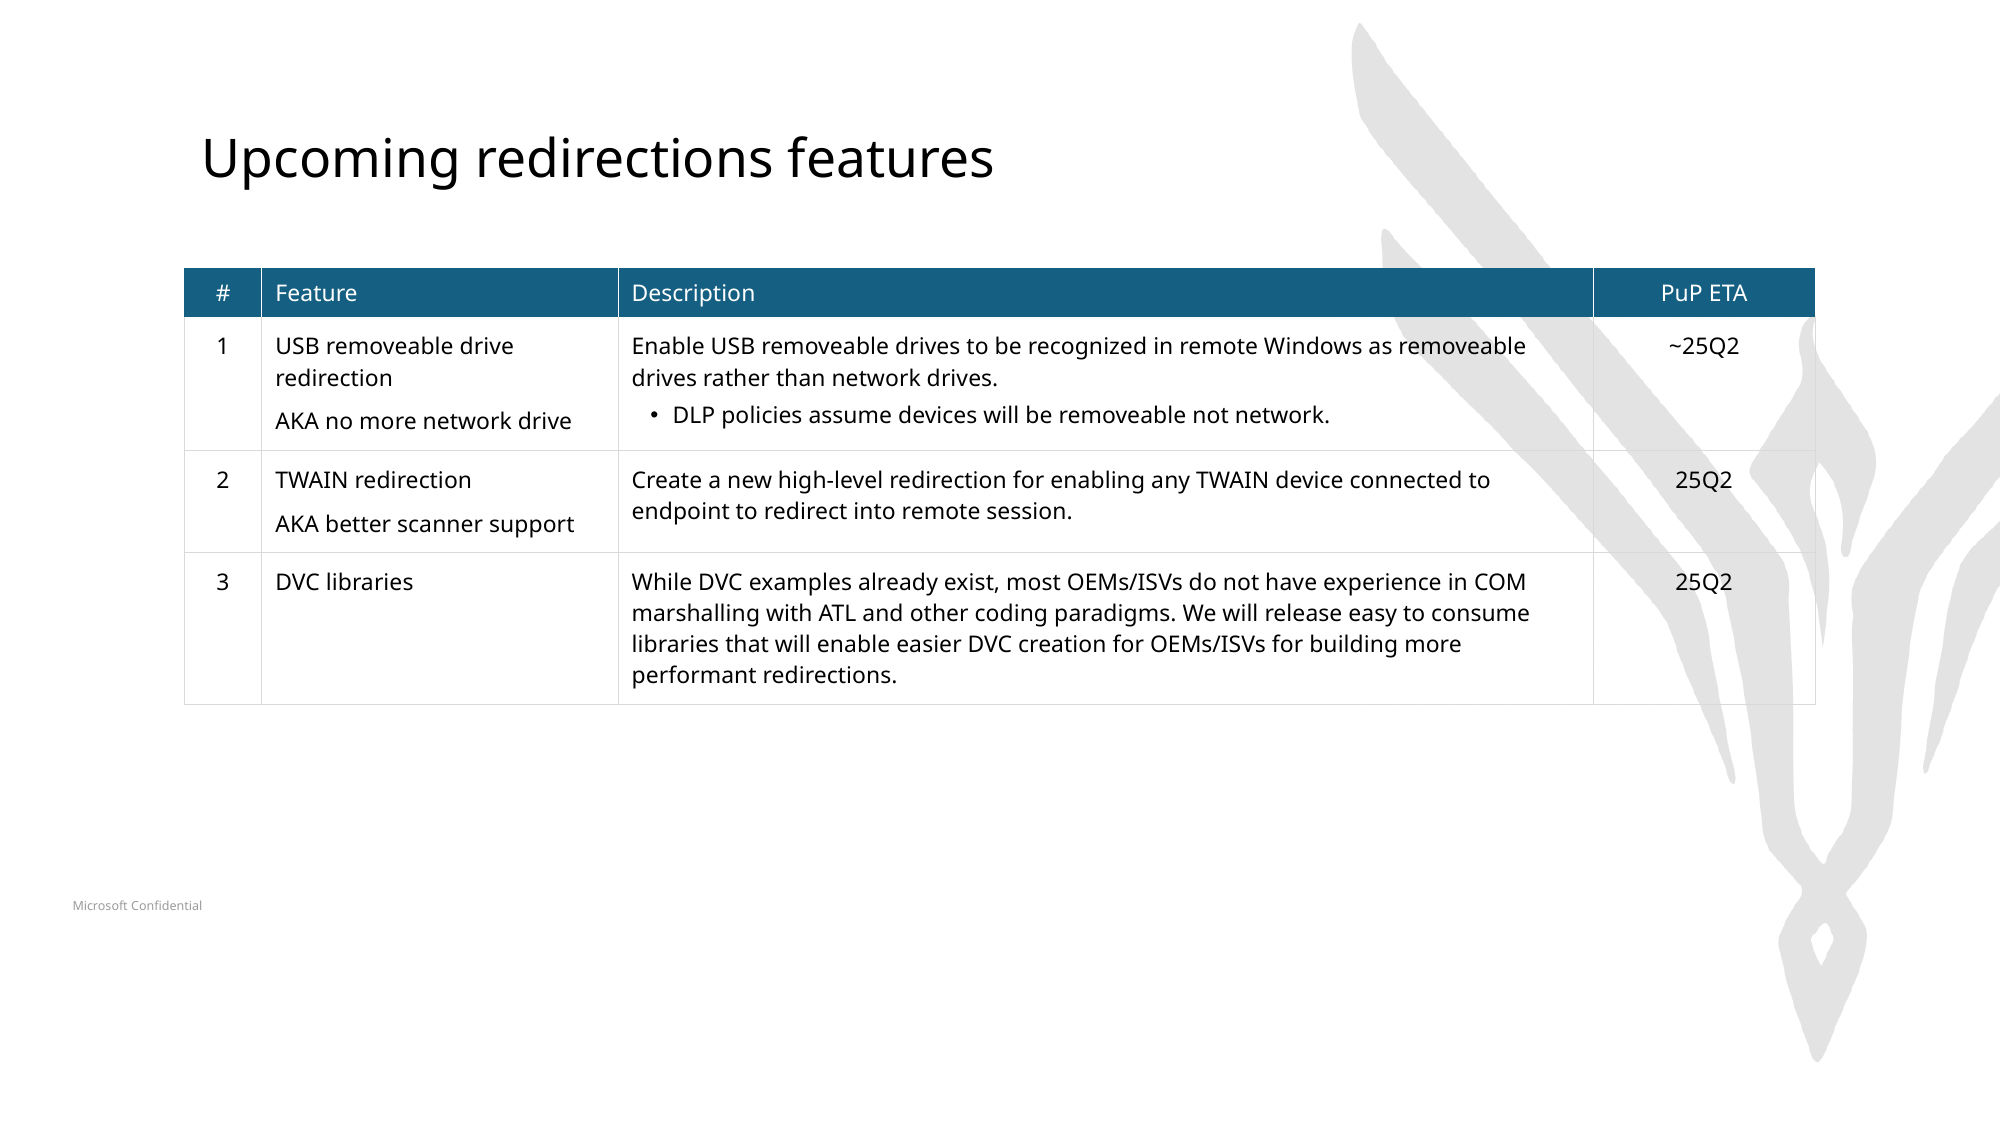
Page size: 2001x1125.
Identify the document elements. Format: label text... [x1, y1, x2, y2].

table_header # [184, 268, 261, 317]
footer Microsoft Confidential [72, 891, 579, 920]
picture [1335, 0, 2000, 1125]
table_cell USB removeable drive redirection AKA no more network drive [262, 317, 618, 450]
table_cell 3 [185, 553, 261, 704]
table_cell 2 [185, 451, 261, 552]
table_header Description [619, 268, 1335, 317]
table_cell While DVC examples already exist, most OEMs/ISVs do not have experience in COM marshalling with ATL and other coding paradigms. We will release easy to consume libraries that will enable easier DVC creation for OEMs/ISVs for building more performant redirections. [619, 553, 1335, 704]
table_cell Create a new high-level redirection for enabling any TWAIN device connected to endpoint to redirect into remote session. [619, 451, 1335, 552]
table_cell 1 [185, 317, 261, 450]
title Upcoming redirections features [186, 123, 1335, 197]
table_cell DVC libraries [262, 553, 618, 704]
table_header Feature [262, 268, 618, 317]
table_cell TWAIN redirection AKA better scanner support [262, 451, 618, 552]
table_cell Enable USB removeable drives to be recognized in remote Windows as removeable drives rather than network drives. DLP policies assume devices will be removeable not network. [619, 317, 1335, 450]
